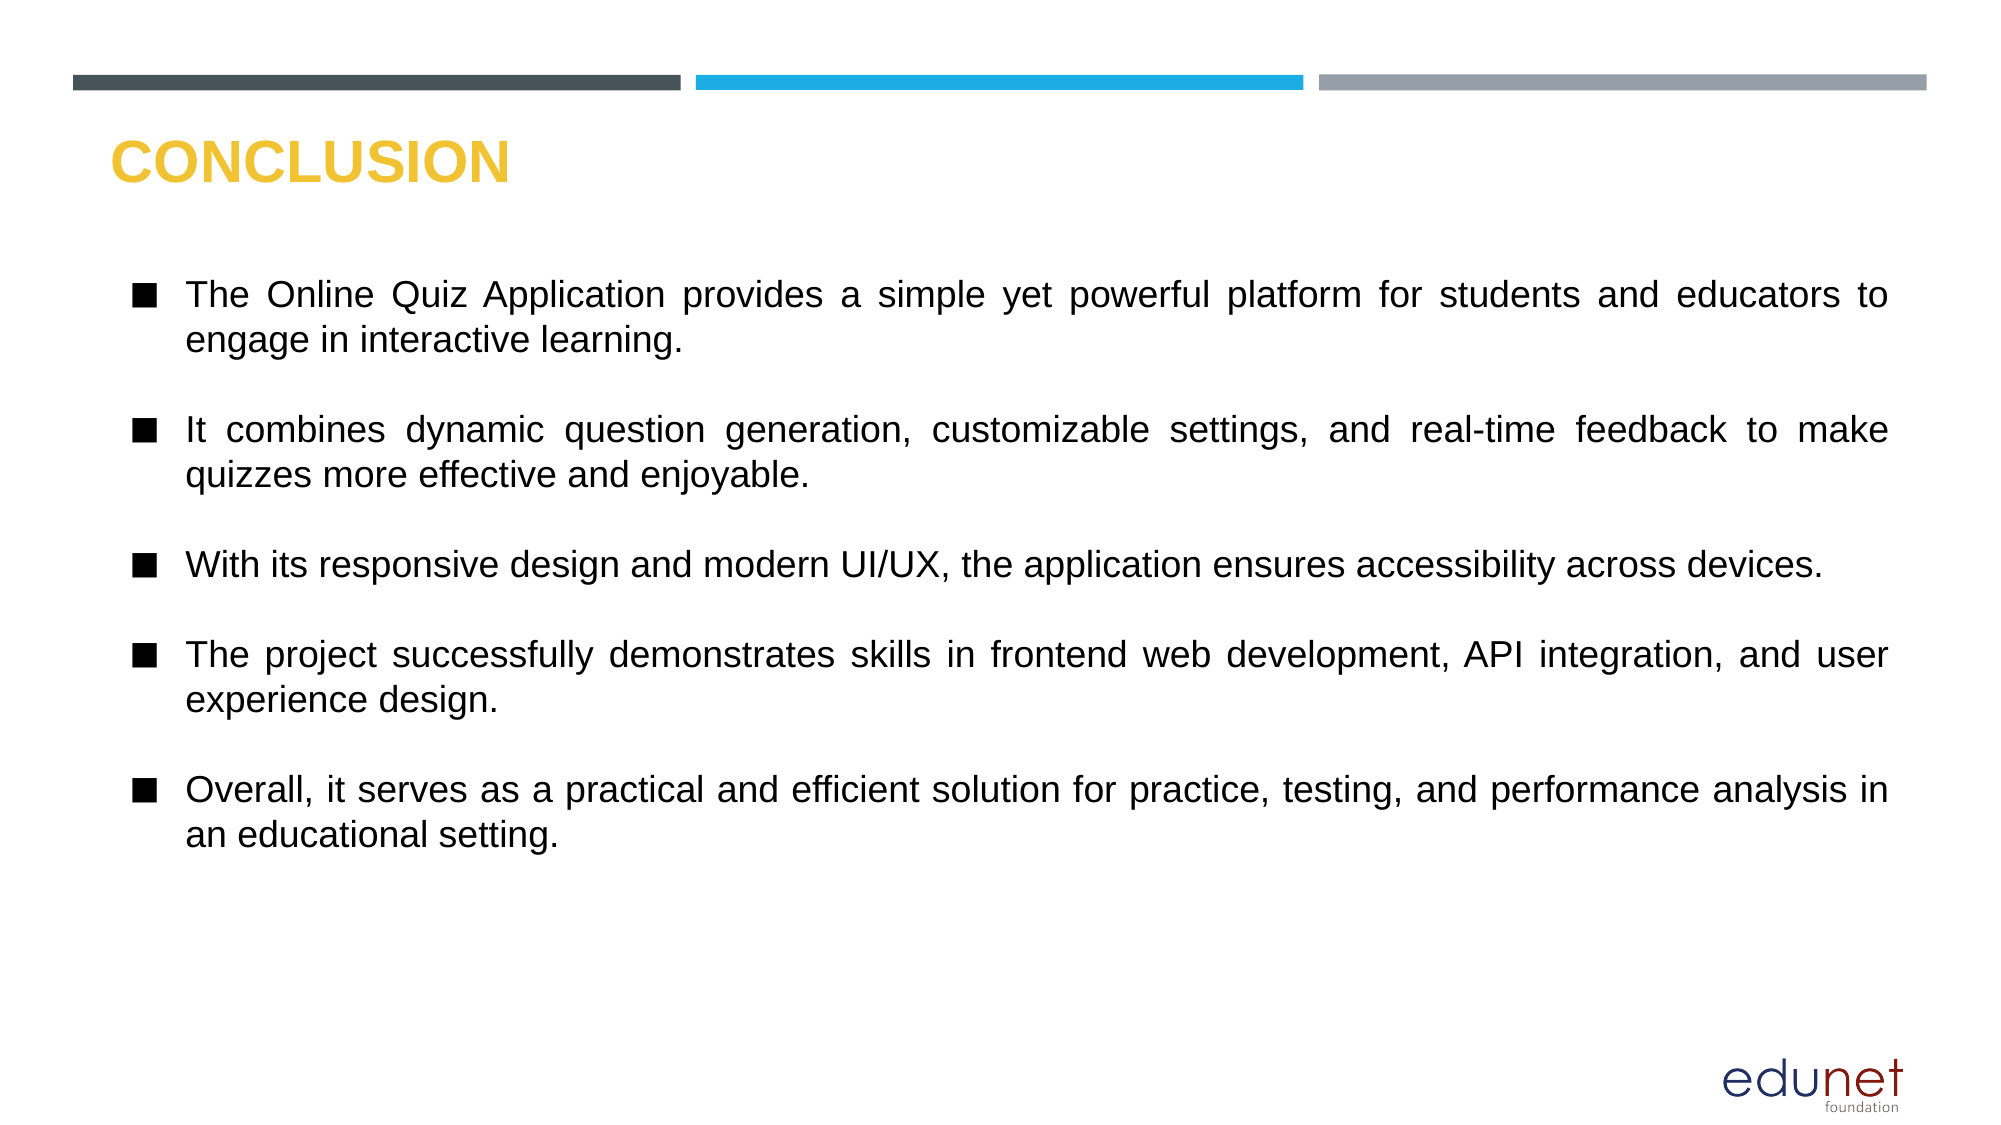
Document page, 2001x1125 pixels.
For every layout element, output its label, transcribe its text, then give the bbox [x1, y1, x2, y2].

title CONCLUSION [95, 115, 1905, 203]
picture [1719, 1056, 1905, 1116]
list The Online Quiz Application provides a simple yet powerful platform for students and educators to engage in interactive learning. It combines dynamic question generation, customizable settings, and real-time feedback to make quizzes more effective and enjoyable. With its responsive design and modern UI/UX, the application ensures accessibility across devices. The project successfully demonstrates skills in frontend web development, API integration, and user experience design. Overall, it serves as a practical and efficient solution for practice, testing, and performance analysis in an educational setting. [95, 236, 1905, 889]
